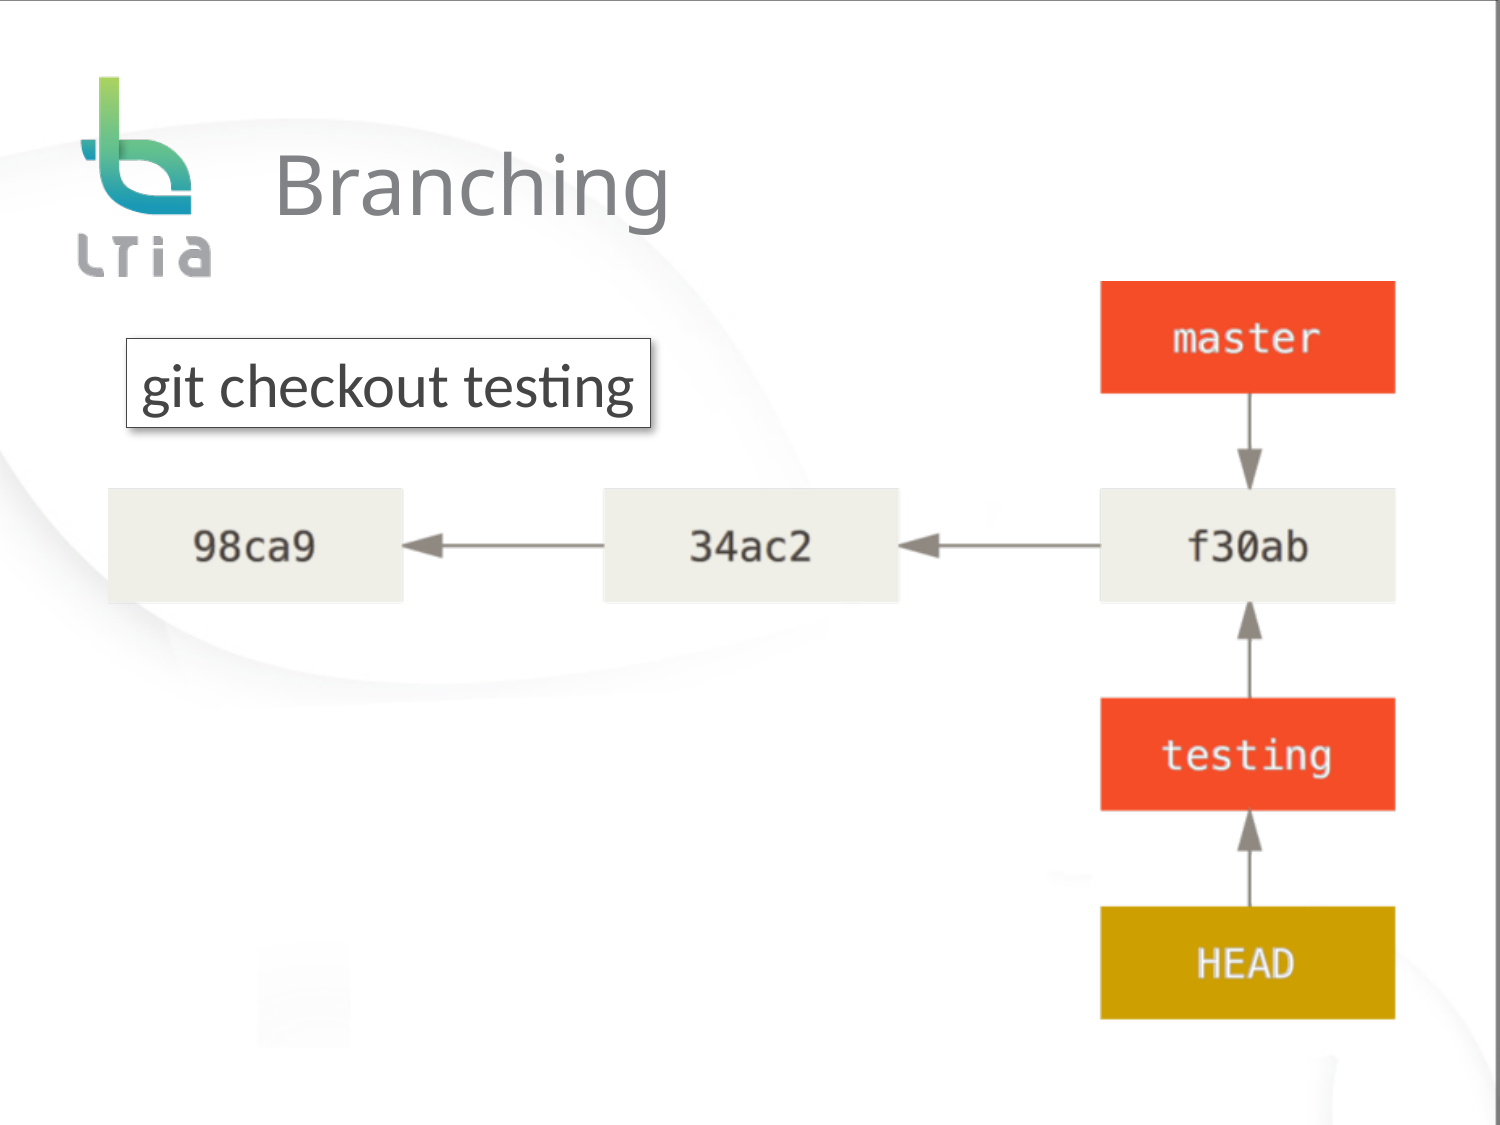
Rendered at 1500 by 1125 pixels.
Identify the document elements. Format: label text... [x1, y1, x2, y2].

picture [0, 0, 1500, 1125]
title Branching [257, 82, 1414, 282]
